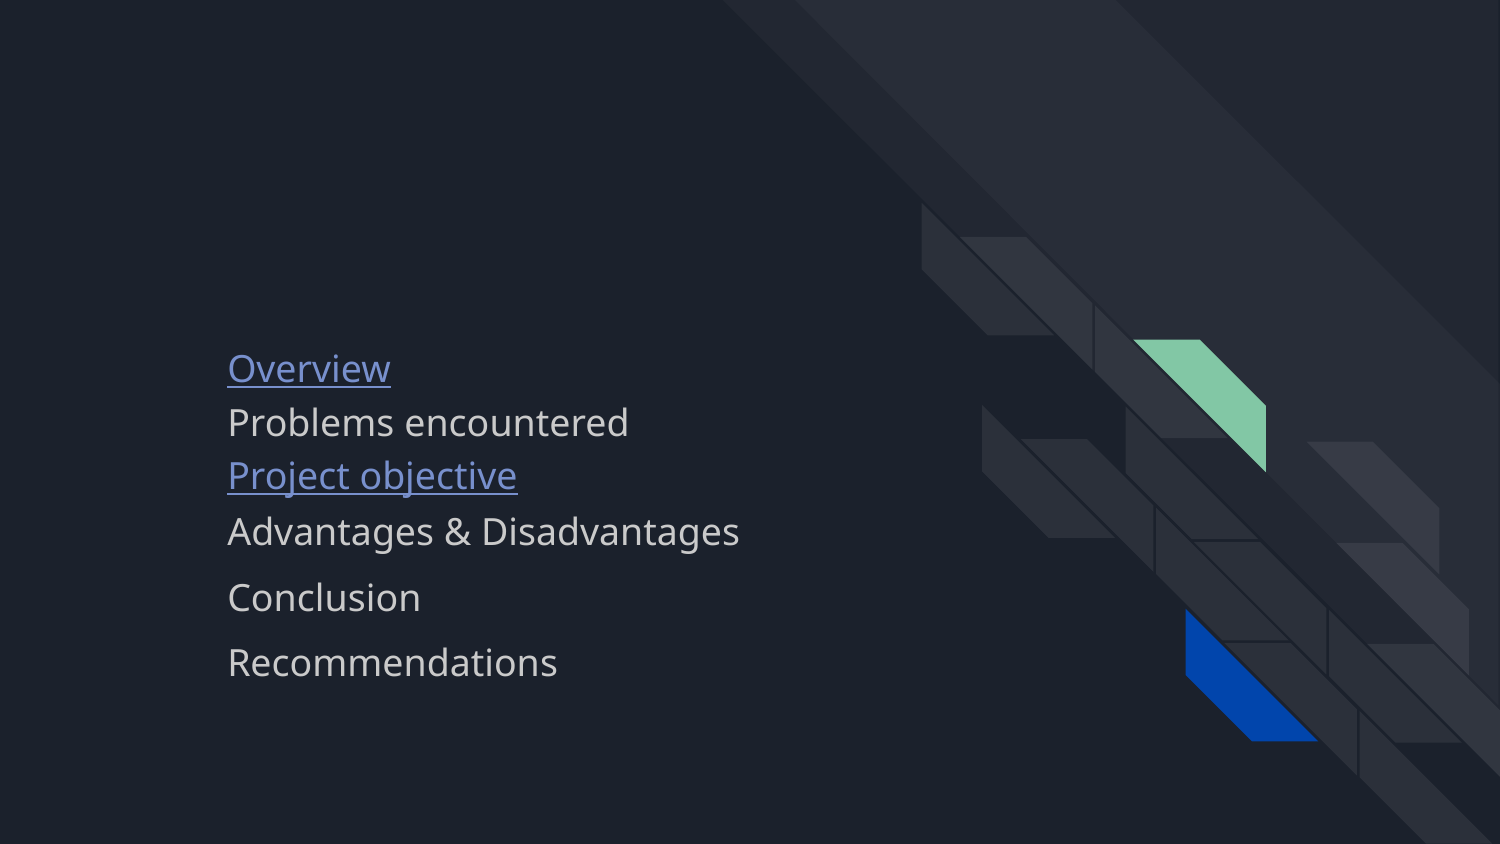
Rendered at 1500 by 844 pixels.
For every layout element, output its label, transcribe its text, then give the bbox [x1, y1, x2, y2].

text_box Recommendations [212, 634, 708, 688]
text_box Conclusion [212, 570, 708, 624]
text_box Problems encountered [212, 397, 708, 450]
text_box Overview [212, 344, 708, 397]
text_box Advantages & Disadvantages [212, 491, 858, 571]
text_box Project objective [212, 450, 708, 491]
